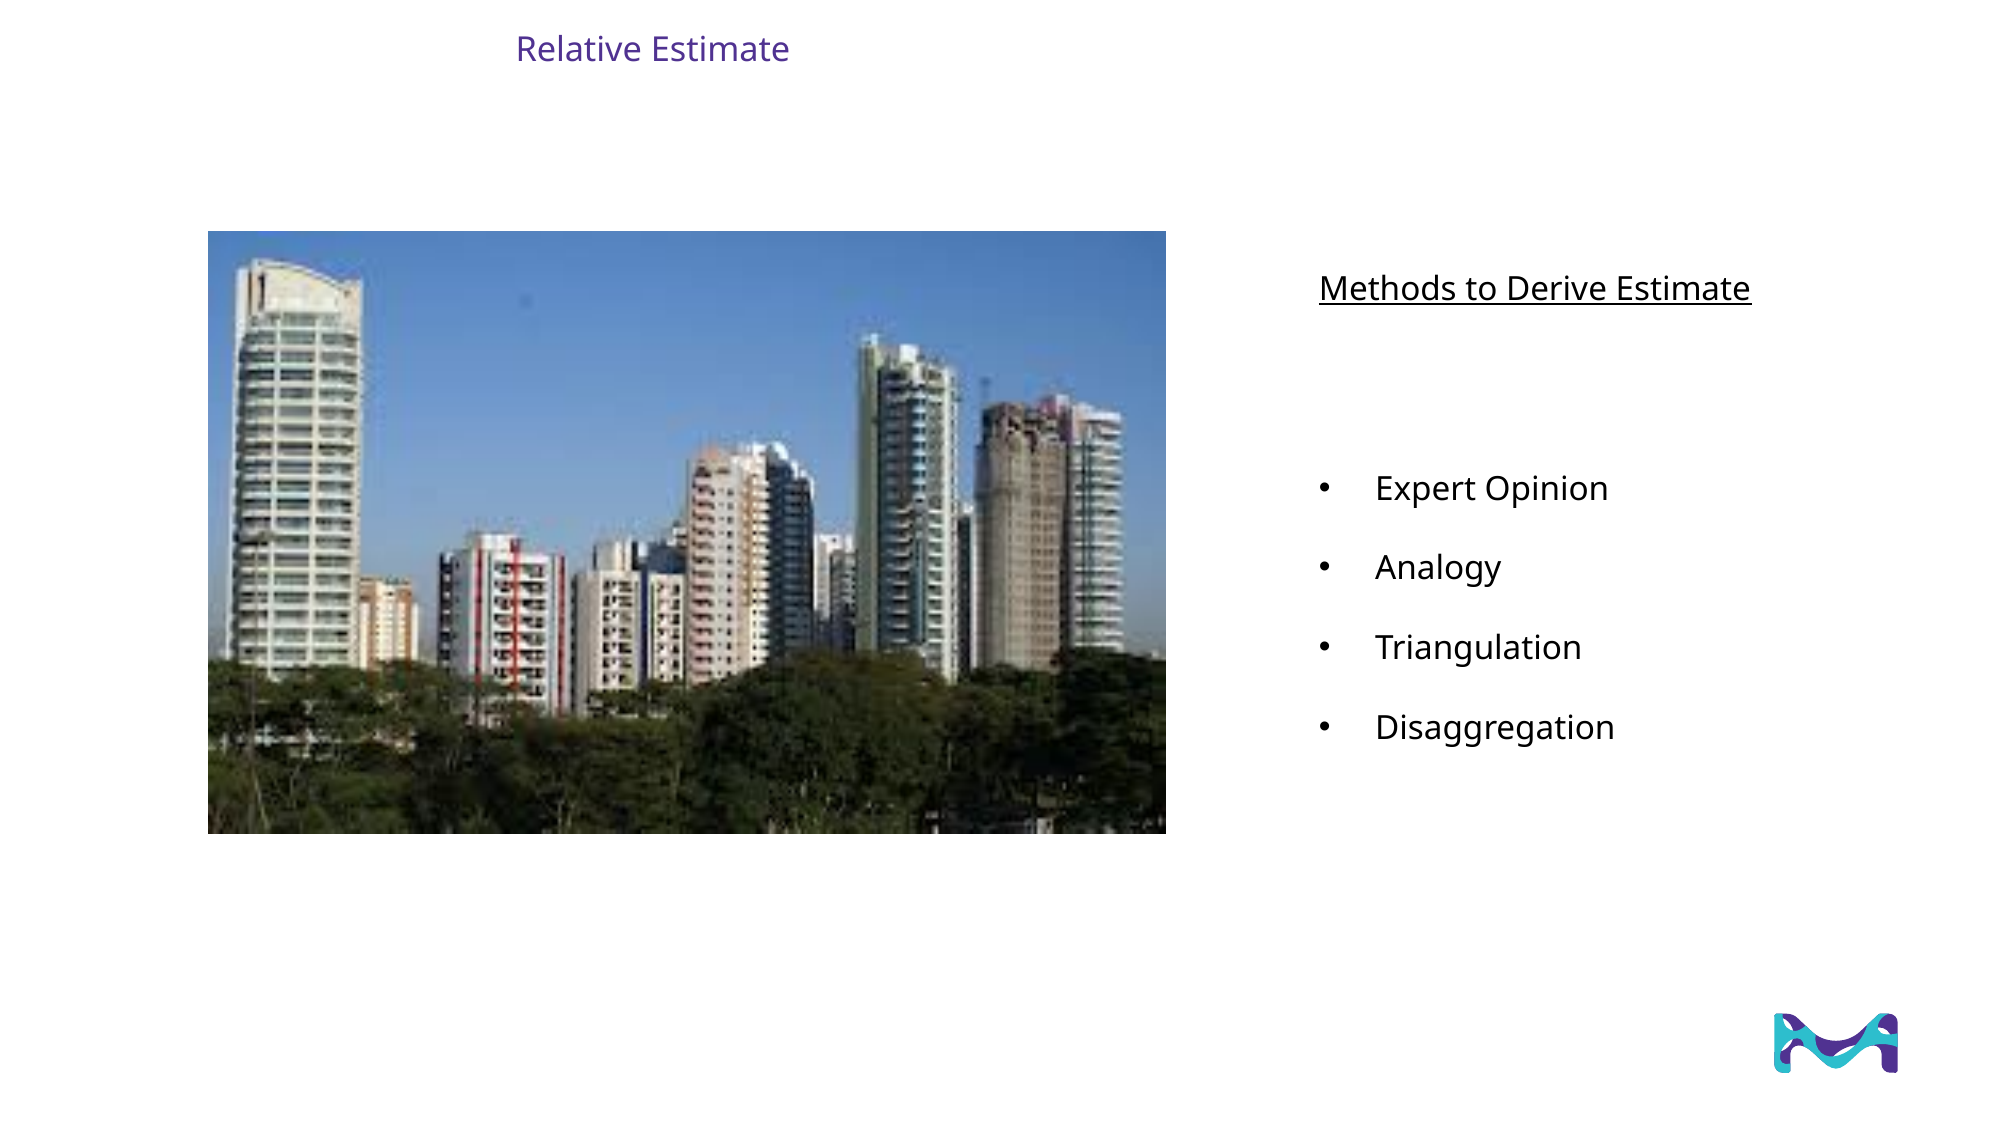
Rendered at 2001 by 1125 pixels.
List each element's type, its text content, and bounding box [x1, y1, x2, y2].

text_box Methods to Derive Estimate Expert Opinion Analogy Triangulation Disaggregation [1318, 267, 1863, 793]
picture [208, 231, 1166, 835]
title Relative Estimate [515, 30, 2000, 72]
